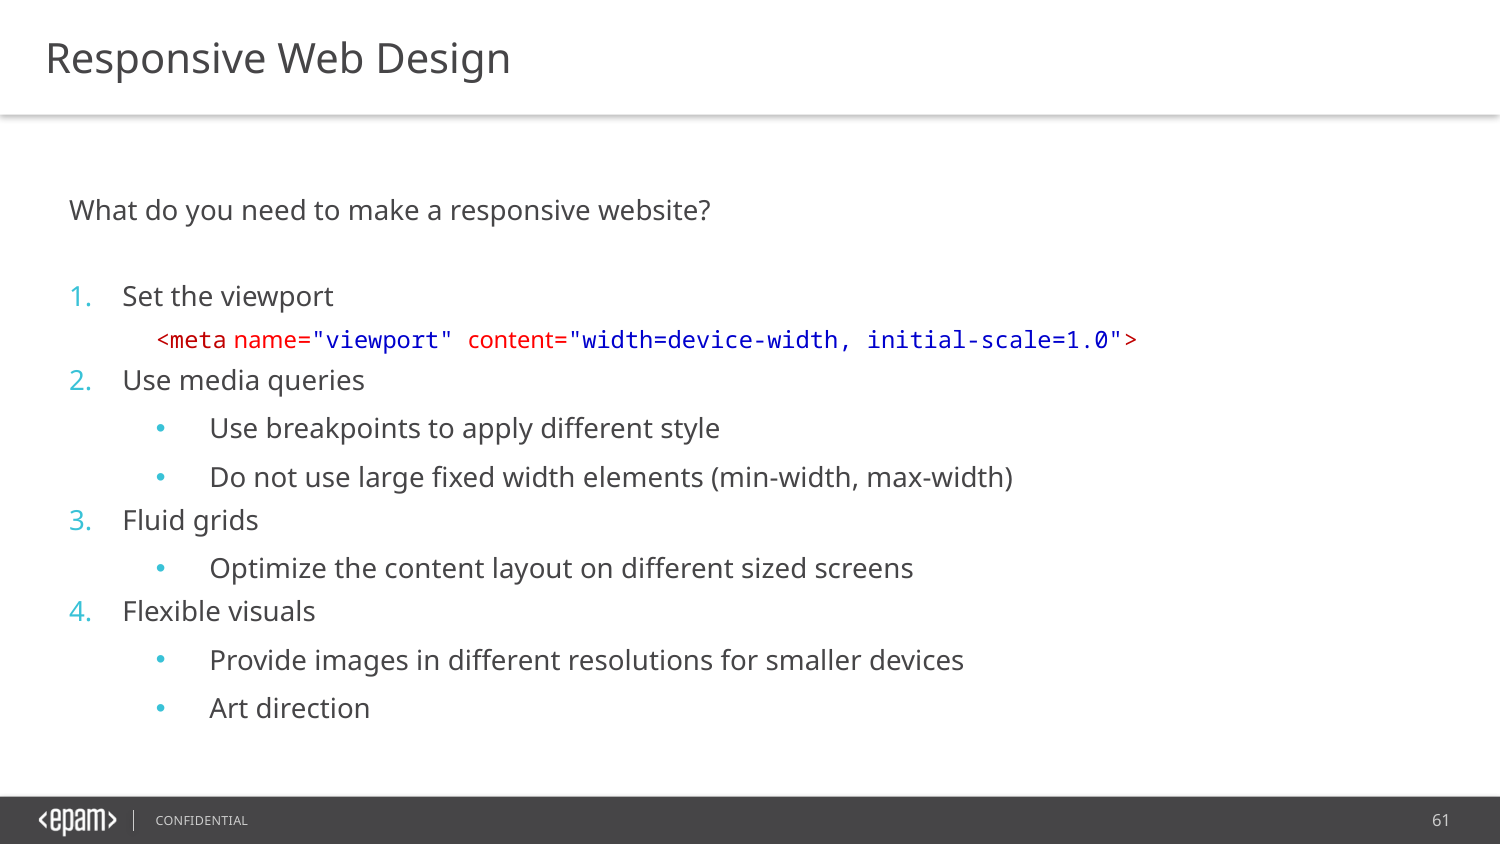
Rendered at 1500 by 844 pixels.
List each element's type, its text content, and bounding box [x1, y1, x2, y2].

picture [38, 808, 117, 837]
list What do you need to make a responsive website? Set the viewport <meta name="viewport" content="width=device-width, initial-scale=1.0"> Use media queries Use breakpoints to apply different style Do not use large fixed width elements (min-width, max-width) Fluid grids Optimize the content layout on different sized screens Flexible visuals Provide images in different resolutions for smaller devices Art direction [57, 176, 1426, 732]
list Responsive Web Design [0, 0, 1500, 115]
